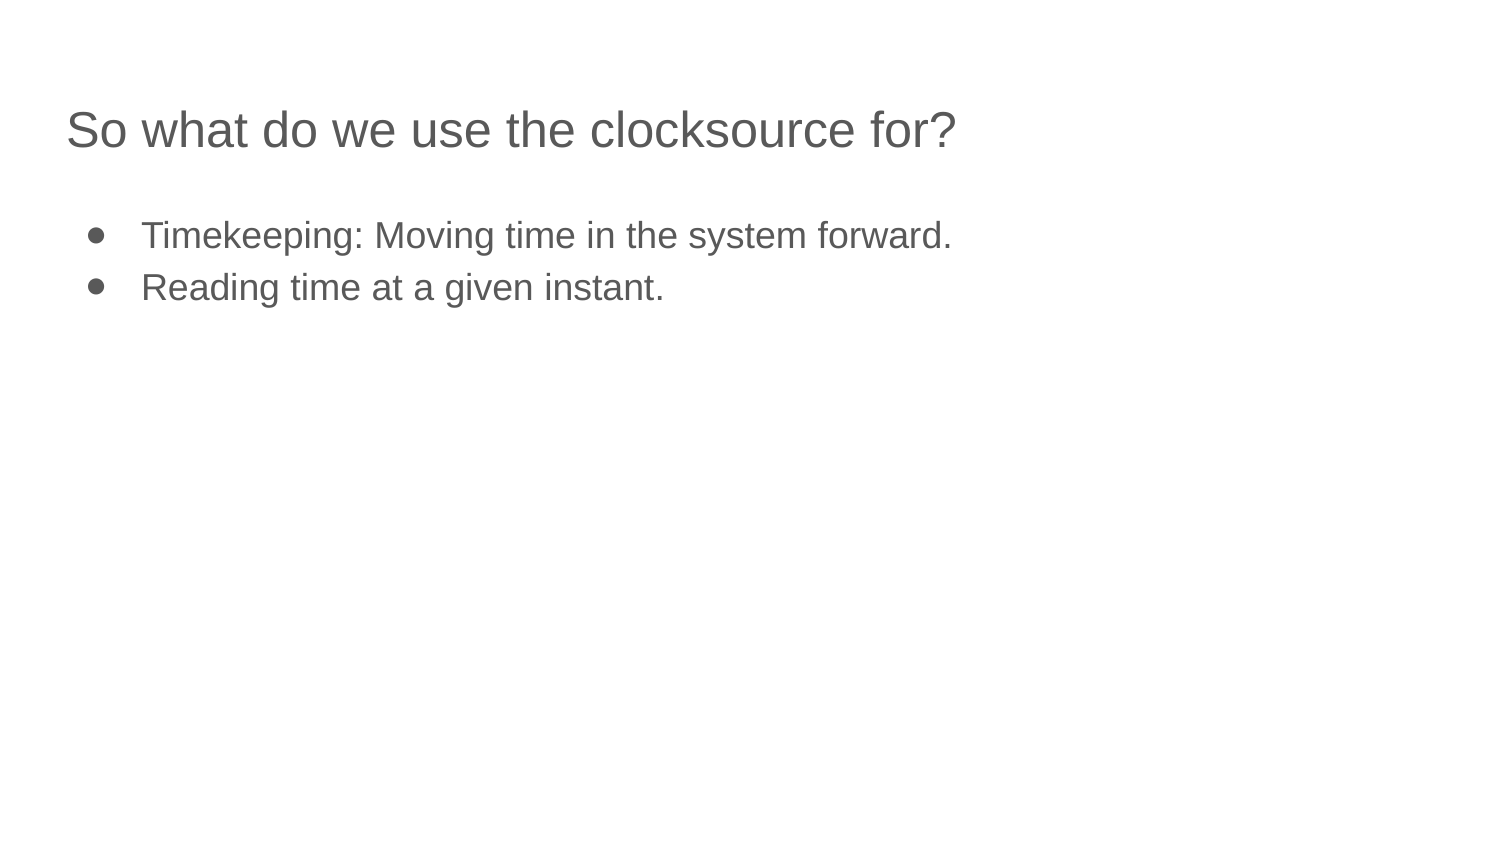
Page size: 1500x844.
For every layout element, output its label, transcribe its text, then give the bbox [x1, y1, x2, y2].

list Timekeeping: Moving time in the system forward. Reading time at a given instant. [51, 189, 1449, 750]
title So what do we use the clocksource for? [51, 72, 1449, 167]
